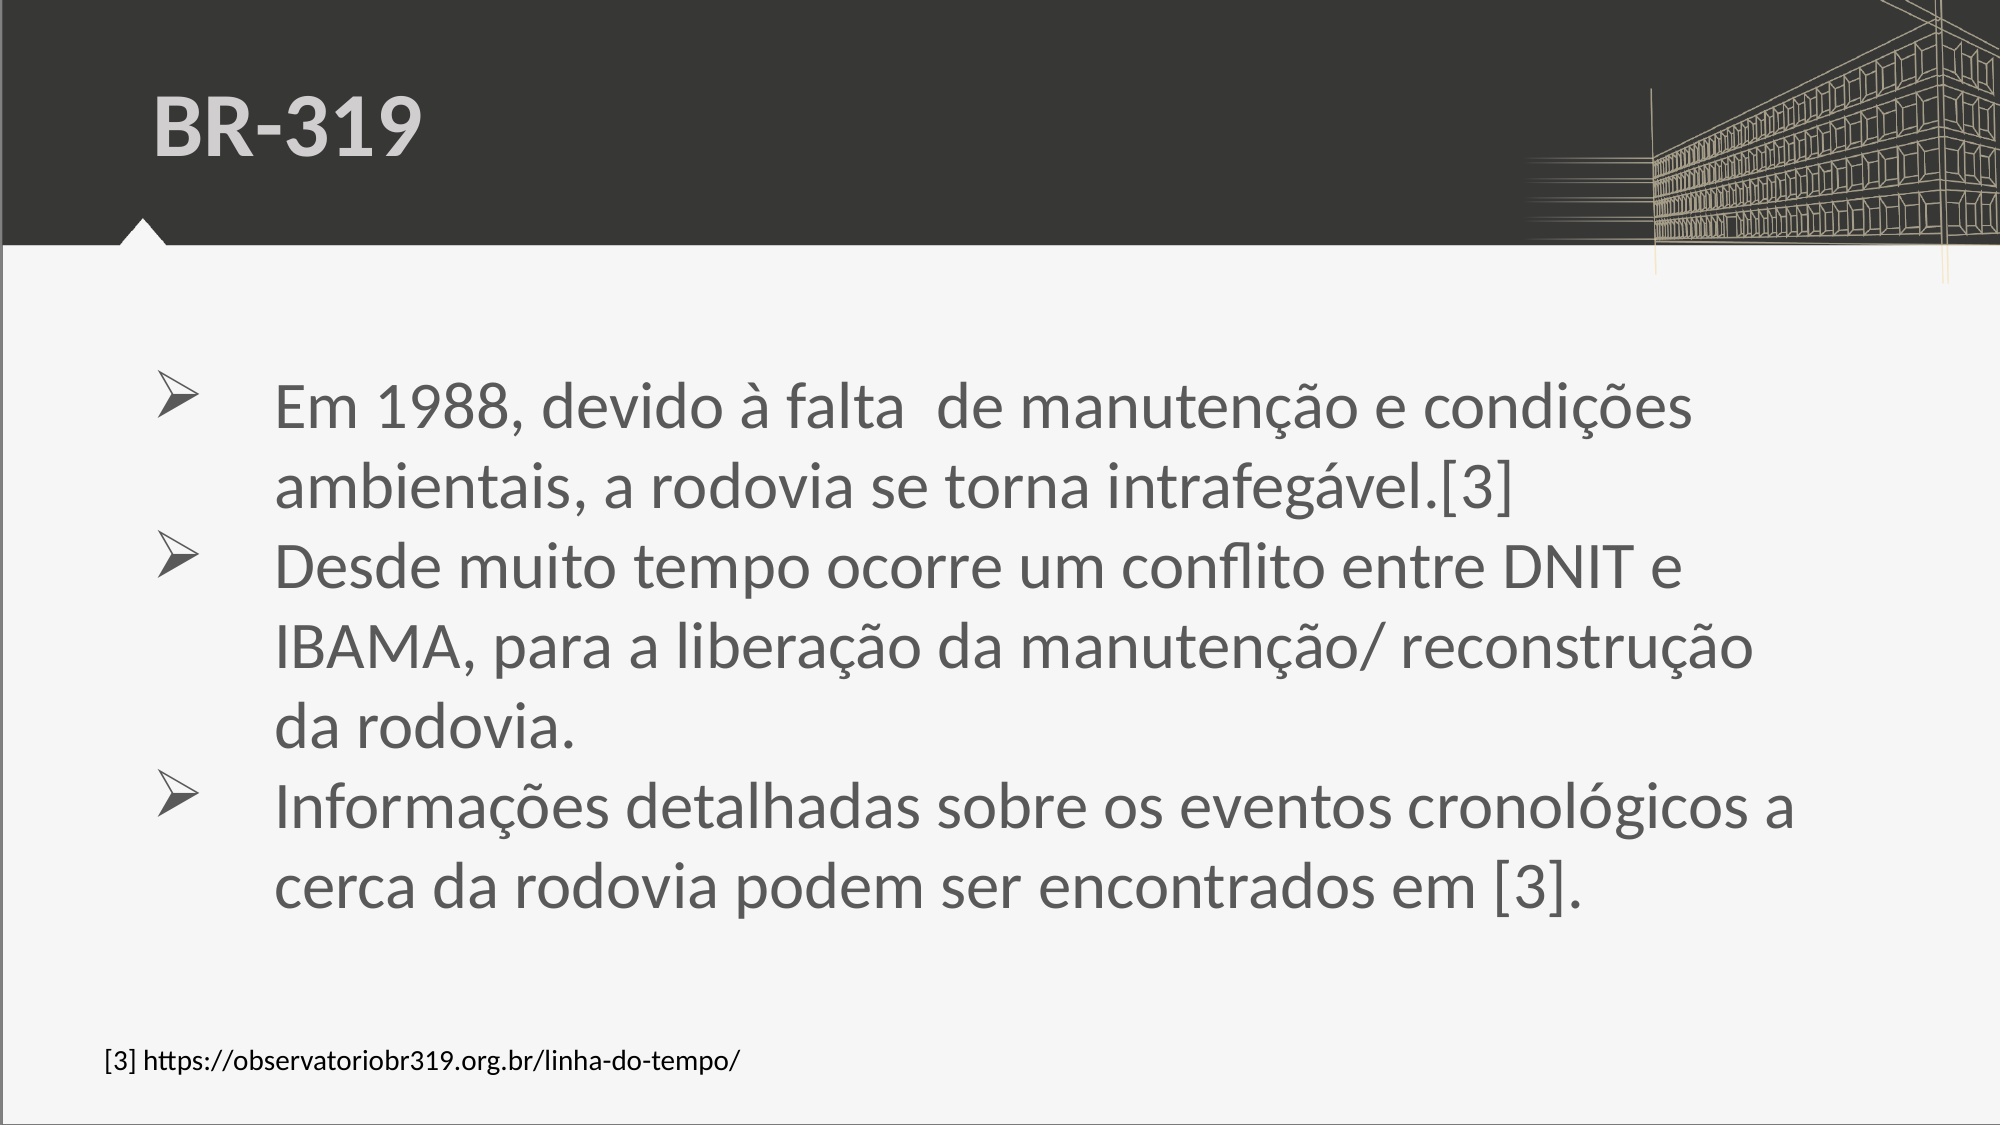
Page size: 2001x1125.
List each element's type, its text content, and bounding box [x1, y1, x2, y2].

picture [0, 0, 2000, 1125]
title BR-319 [137, 33, 1649, 220]
text_box [3] https://observatoriobr319.org.br/linha-do-tempo/ [89, 1033, 1868, 1084]
text_box Em 1988, devido à falta de manutenção e condições ambientais, a rodovia se torna intrafegável.[3] Desde muito tempo ocorre um conflito entre DNIT e IBAMA, para a liberação da manutenção/ reconstrução da rodovia. Informações detalhadas sobre os eventos cronológicos a cerca da rodovia podem ser encontrados em [3]. [137, 354, 1830, 930]
